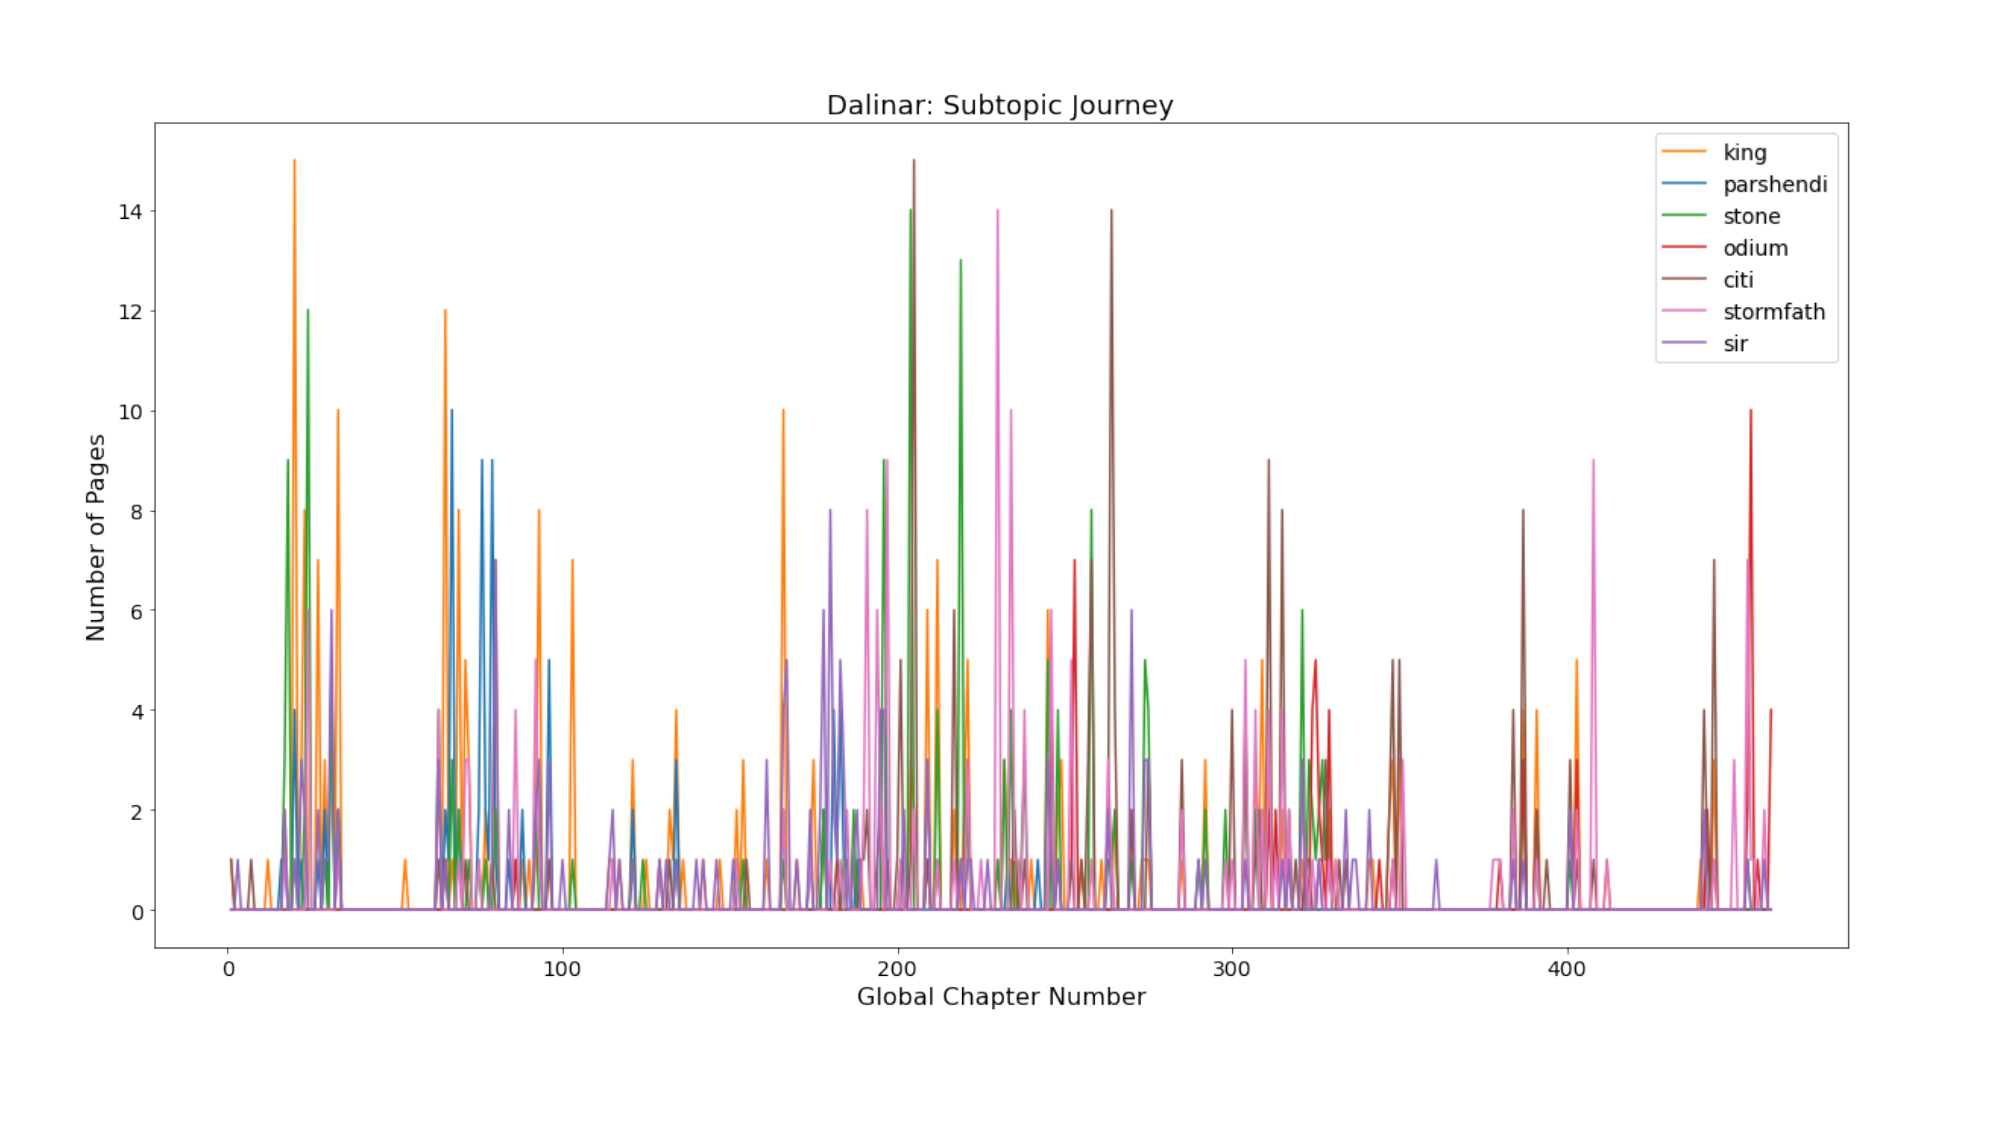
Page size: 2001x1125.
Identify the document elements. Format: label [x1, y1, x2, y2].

picture [77, 83, 1859, 1019]
